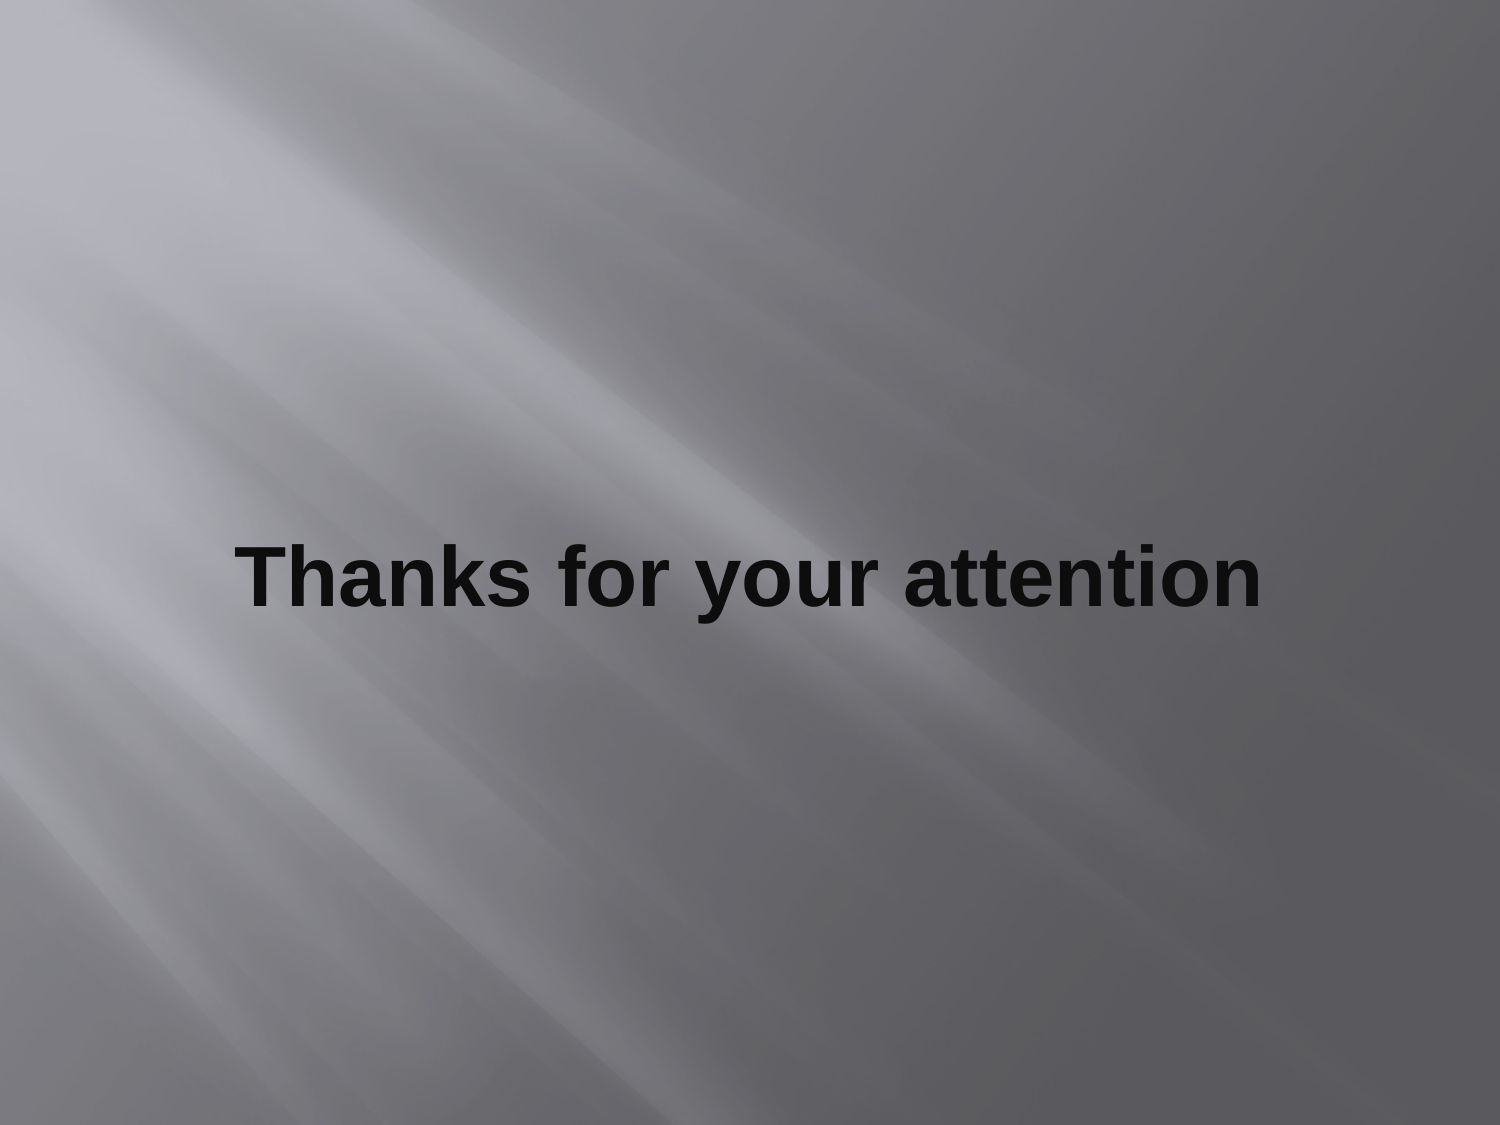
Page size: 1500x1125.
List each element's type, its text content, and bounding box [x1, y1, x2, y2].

title Thanks for your attention [75, 45, 1425, 1100]
